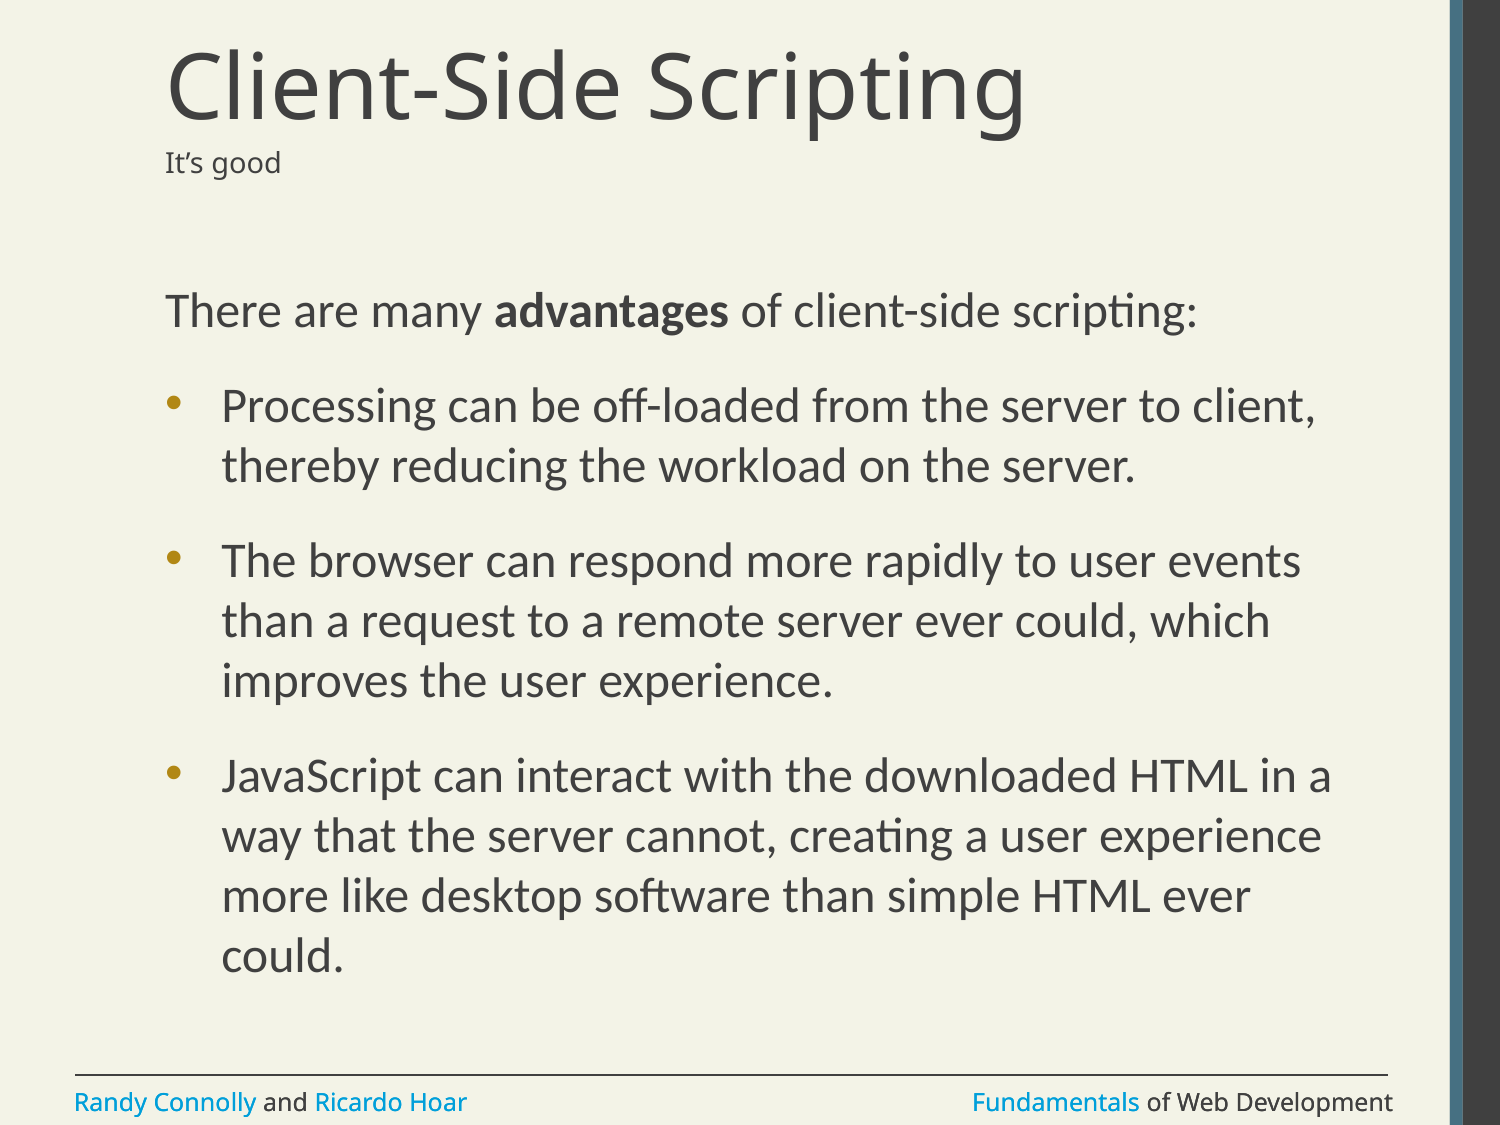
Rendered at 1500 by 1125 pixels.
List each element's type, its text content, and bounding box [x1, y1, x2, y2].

title Client-Side Scripting [150, 20, 1425, 188]
list It’s good [150, 137, 1200, 188]
list There are many advantages of client-side scripting: Processing can be off-loaded from the server to client, thereby reducing the workload on the server. The browser can respond more rapidly to user events than a request to a remote server ever could, which improves the user experience. JavaScript can interact with the downloaded HTML in a way that the server cannot, creating a user experience more like desktop software than simple HTML ever could. [150, 270, 1388, 1013]
